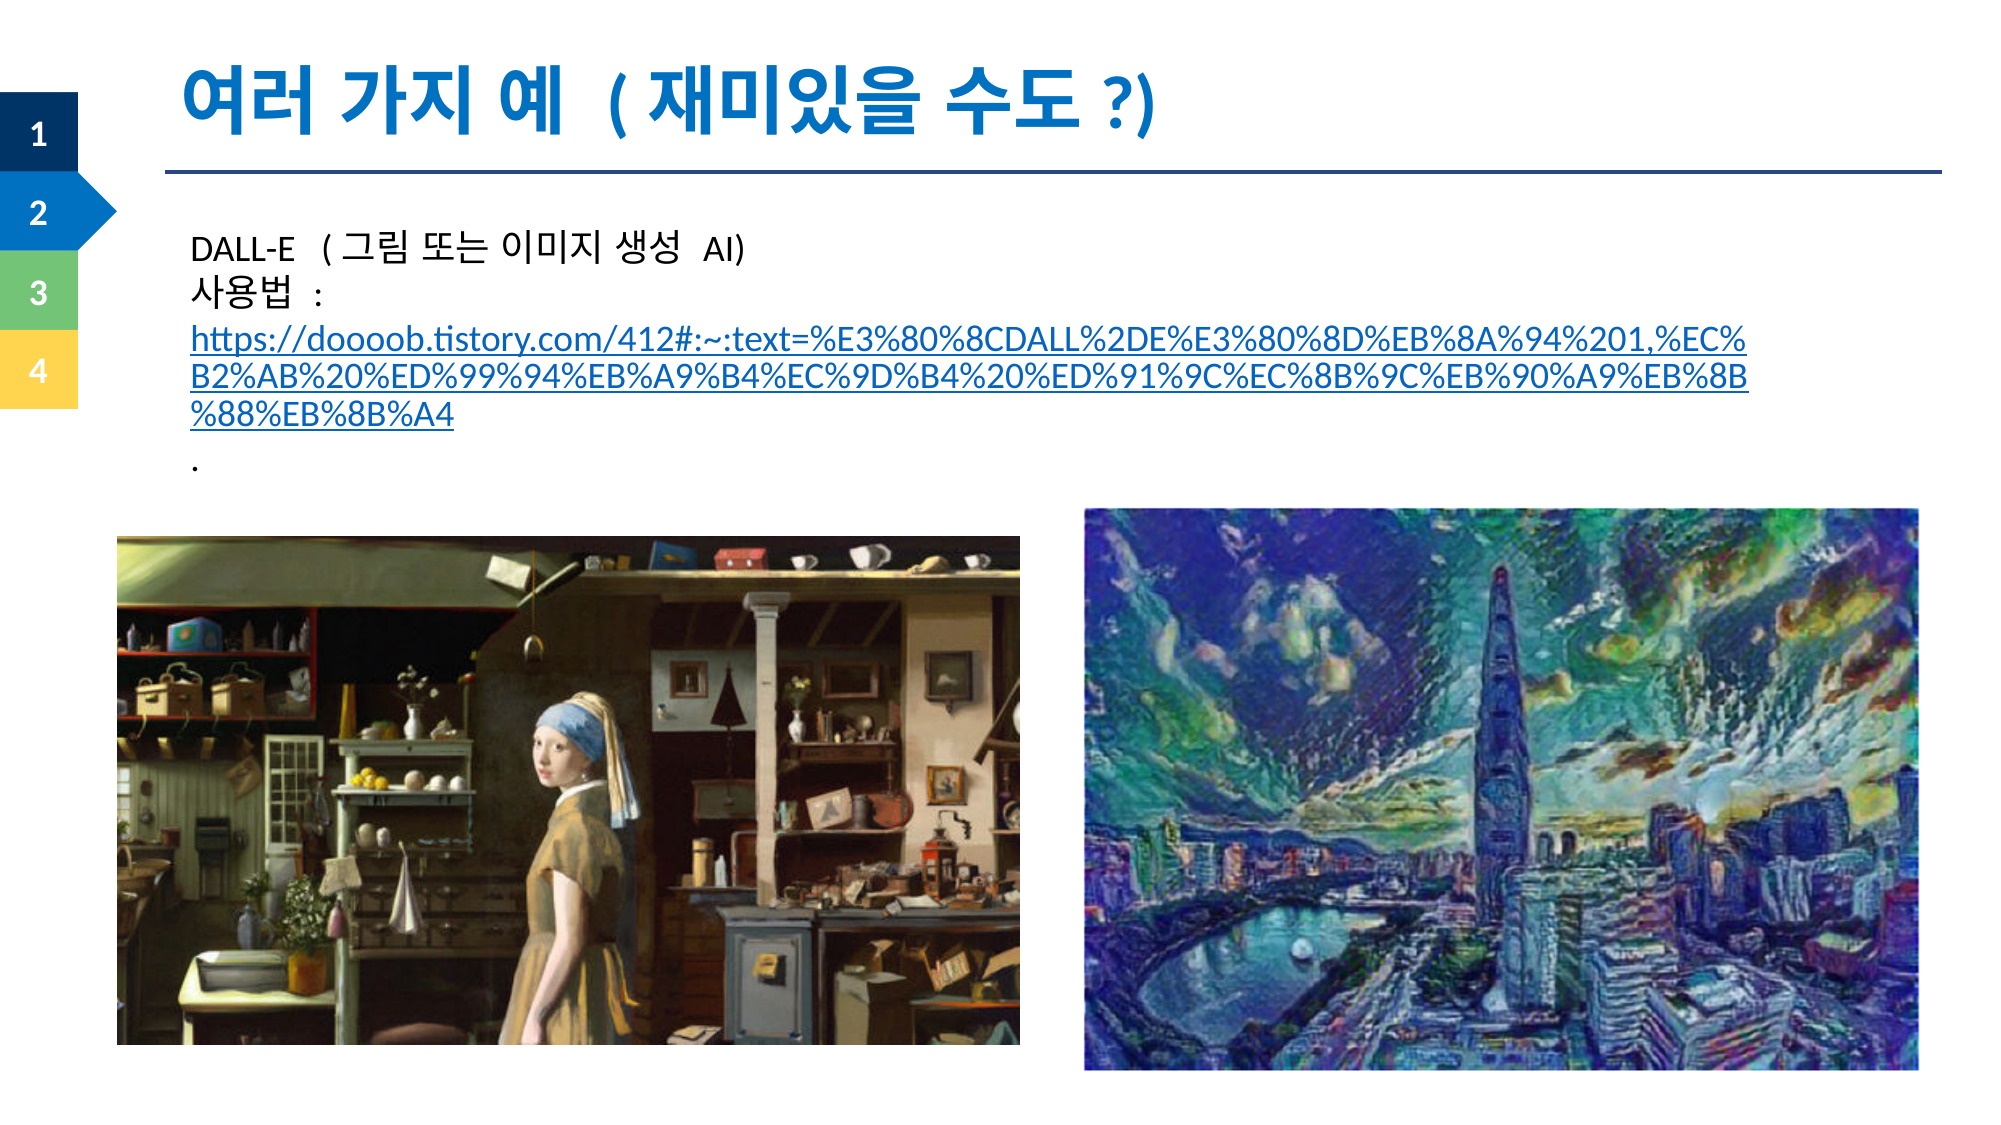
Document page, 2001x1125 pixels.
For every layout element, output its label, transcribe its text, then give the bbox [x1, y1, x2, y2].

picture [1070, 503, 1930, 1077]
list 여러 가지 예 (재미있을 수도?) [165, 36, 1914, 172]
picture [117, 536, 1020, 1045]
text_box DALL-E (그림 또는 이미지 생성 AI) 사용법 : https://doooob.tistory.com/412#:~:text=%E3%80%8CDALL%2DE%E3%80%8D%EB%8A%94%201,%EC%B2%AB%20%ED%99%94%EB%A9%B4%EC%9D%B4%20%ED%91%9C%EC%8B%9C%EB%90%A9%EB%8B%88%EB%8B%A4. [175, 216, 1778, 456]
